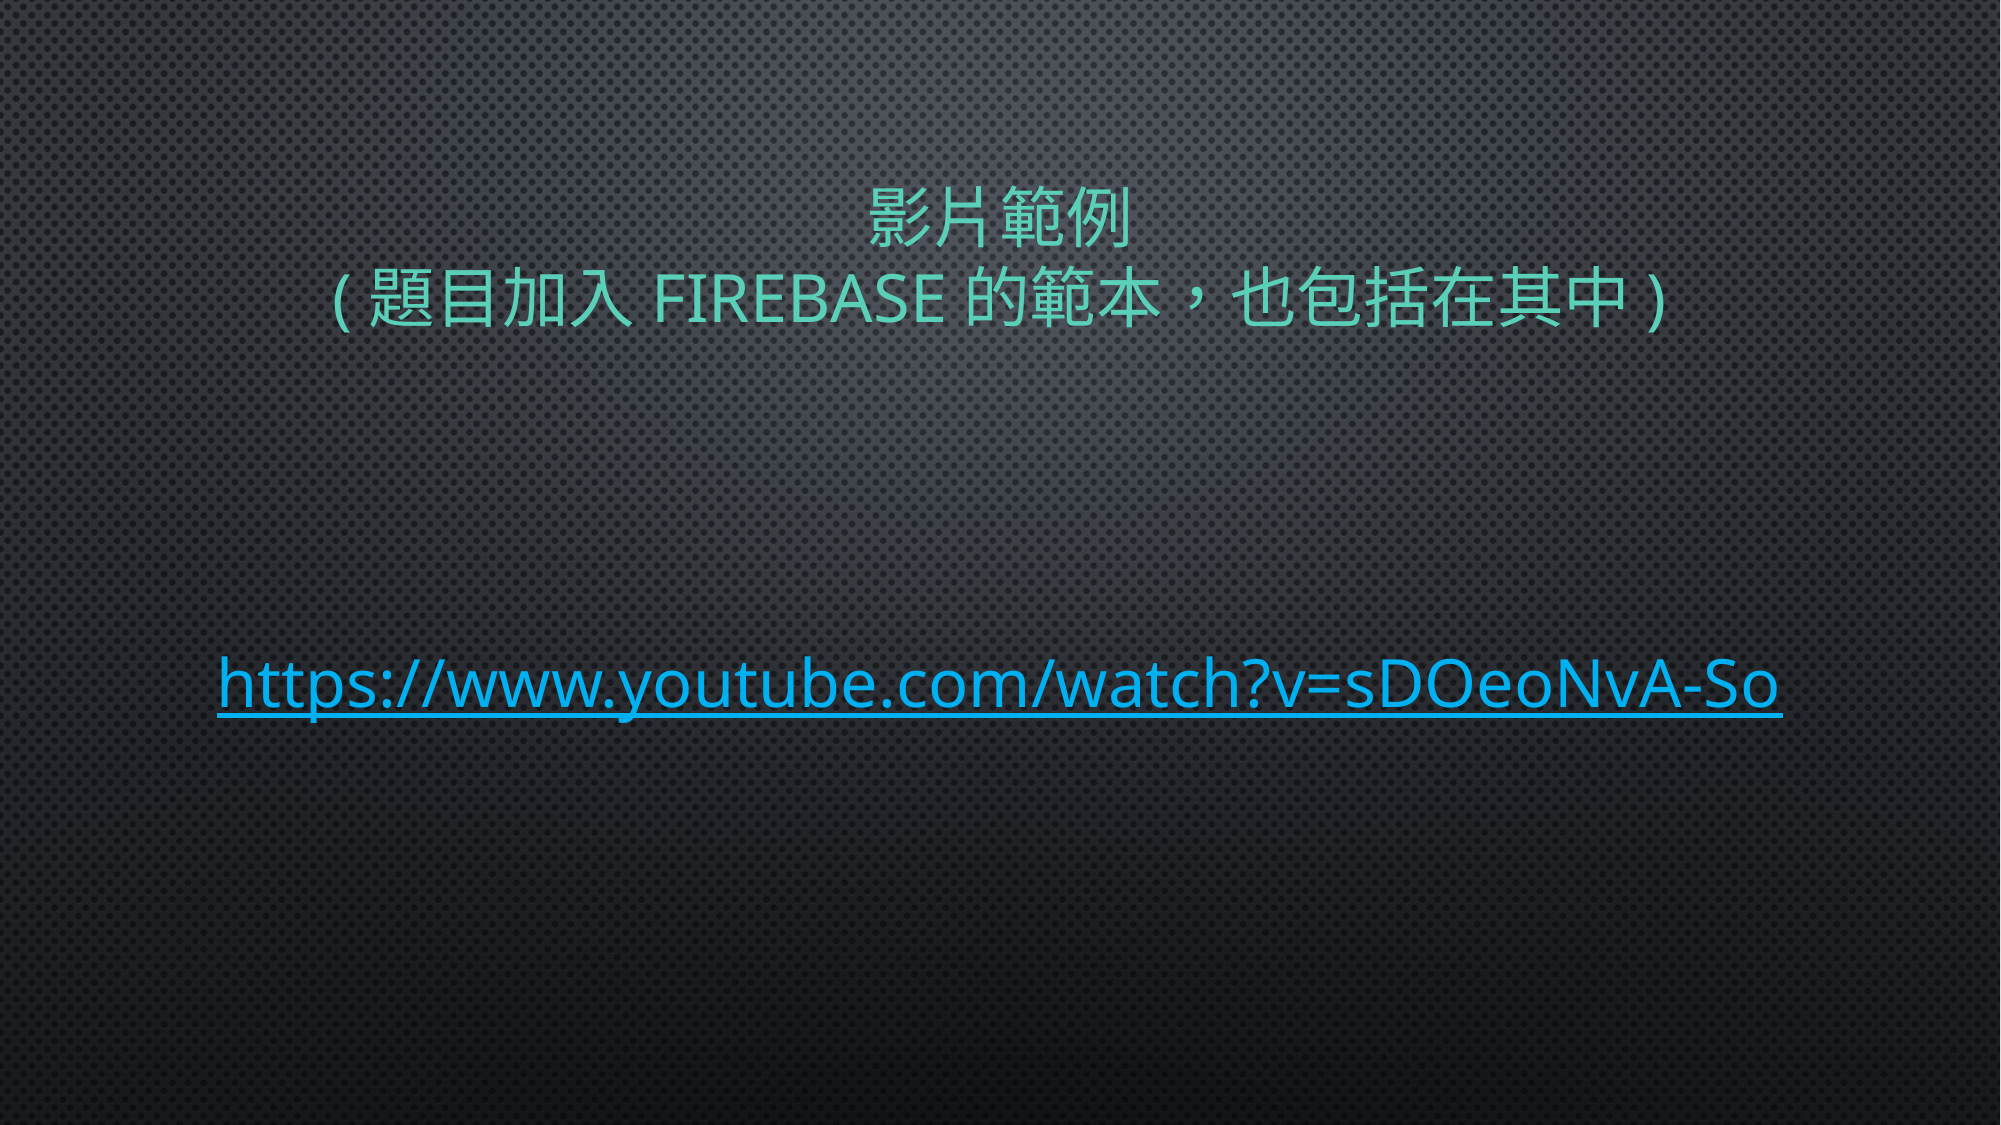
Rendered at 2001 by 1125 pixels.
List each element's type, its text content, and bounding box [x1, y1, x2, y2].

text_box https://www.youtube.com/watch?v=sDOeoNvA-So [71, 633, 1929, 740]
title 影片範例 (題目加入firebase的範本，也包括在其中) [187, 99, 1813, 413]
